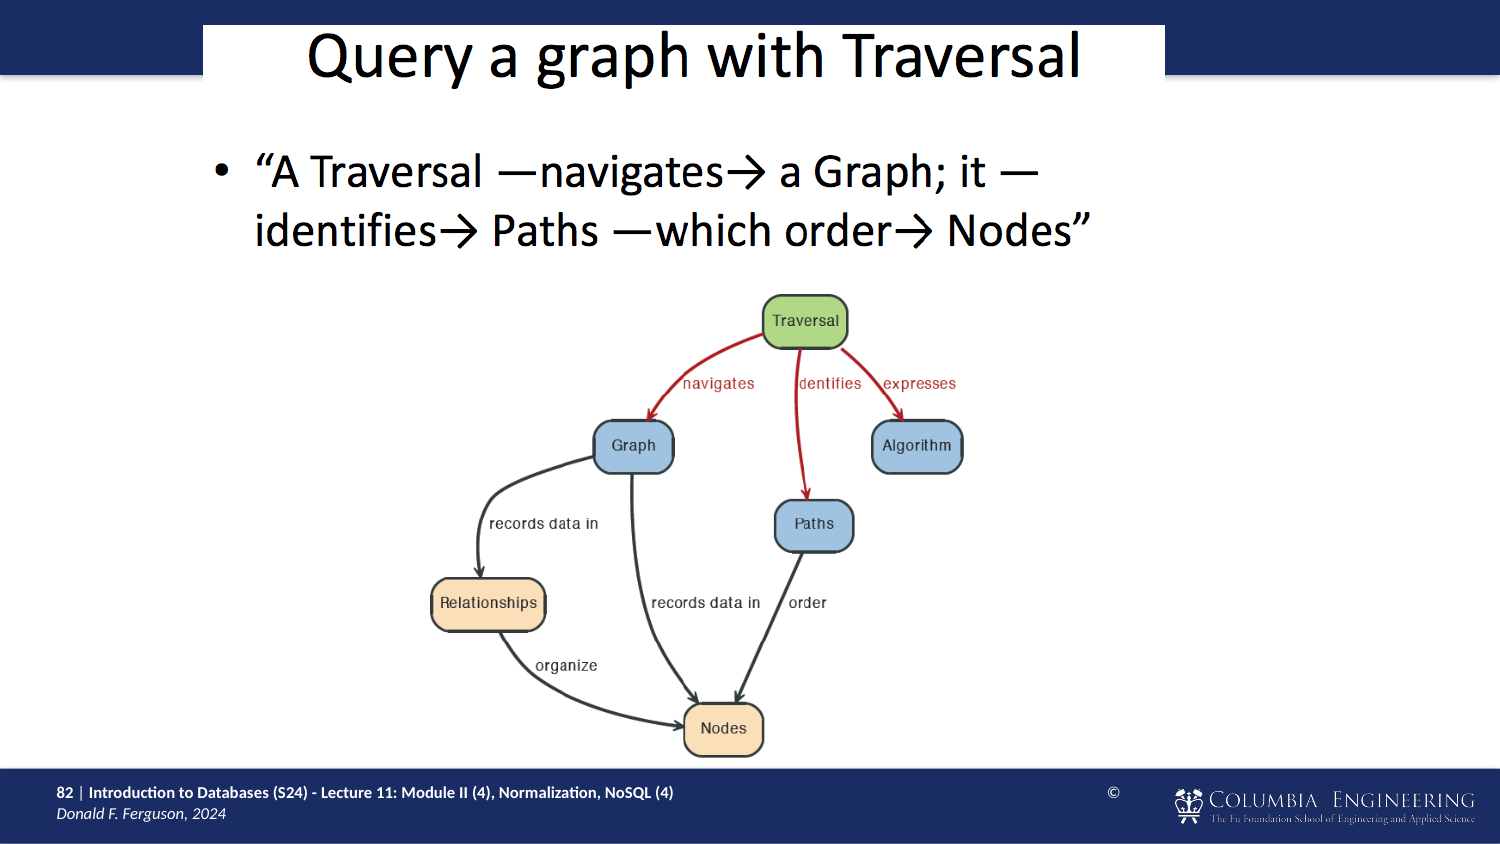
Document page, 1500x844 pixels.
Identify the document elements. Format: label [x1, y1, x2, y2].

picture [203, 25, 1165, 765]
